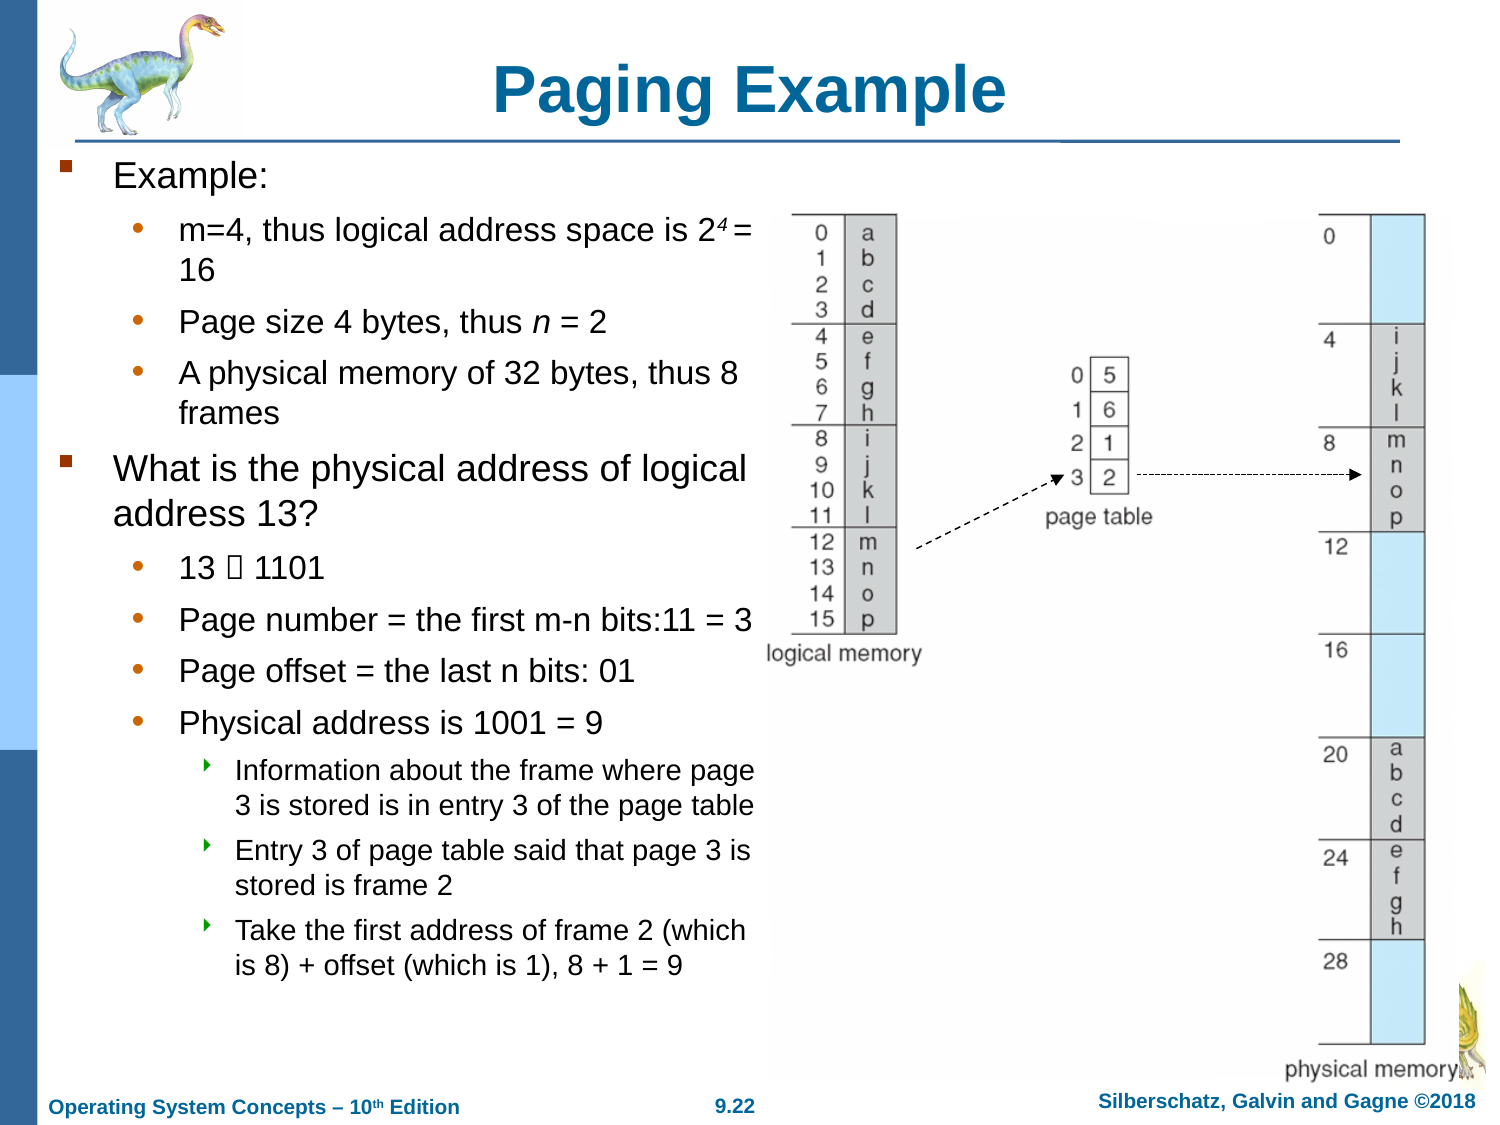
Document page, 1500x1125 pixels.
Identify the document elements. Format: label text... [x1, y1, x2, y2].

picture [46, 0, 243, 139]
picture [760, 213, 1486, 1090]
list Example: m=4, thus logical address space is 24 = 16 Page size 4 bytes, thus n = 2 A physical memory of 32 bytes, thus 8 frames What is the physical address of logical address 13? 13  1101 Page number = the first m-n bits:11 = 3 Page offset = the last n bits: 01 Physical address is 1001 = 9 Information about the frame where page 3 is stored is in entry 3 of the page table Entry 3 of page table said that page 3 is stored is frame 2 Take the first address of frame 2 (which is 8) + offset (which is 1), 8 + 1 = 9 [41, 139, 783, 1084]
title Paging Example [75, 38, 1425, 133]
